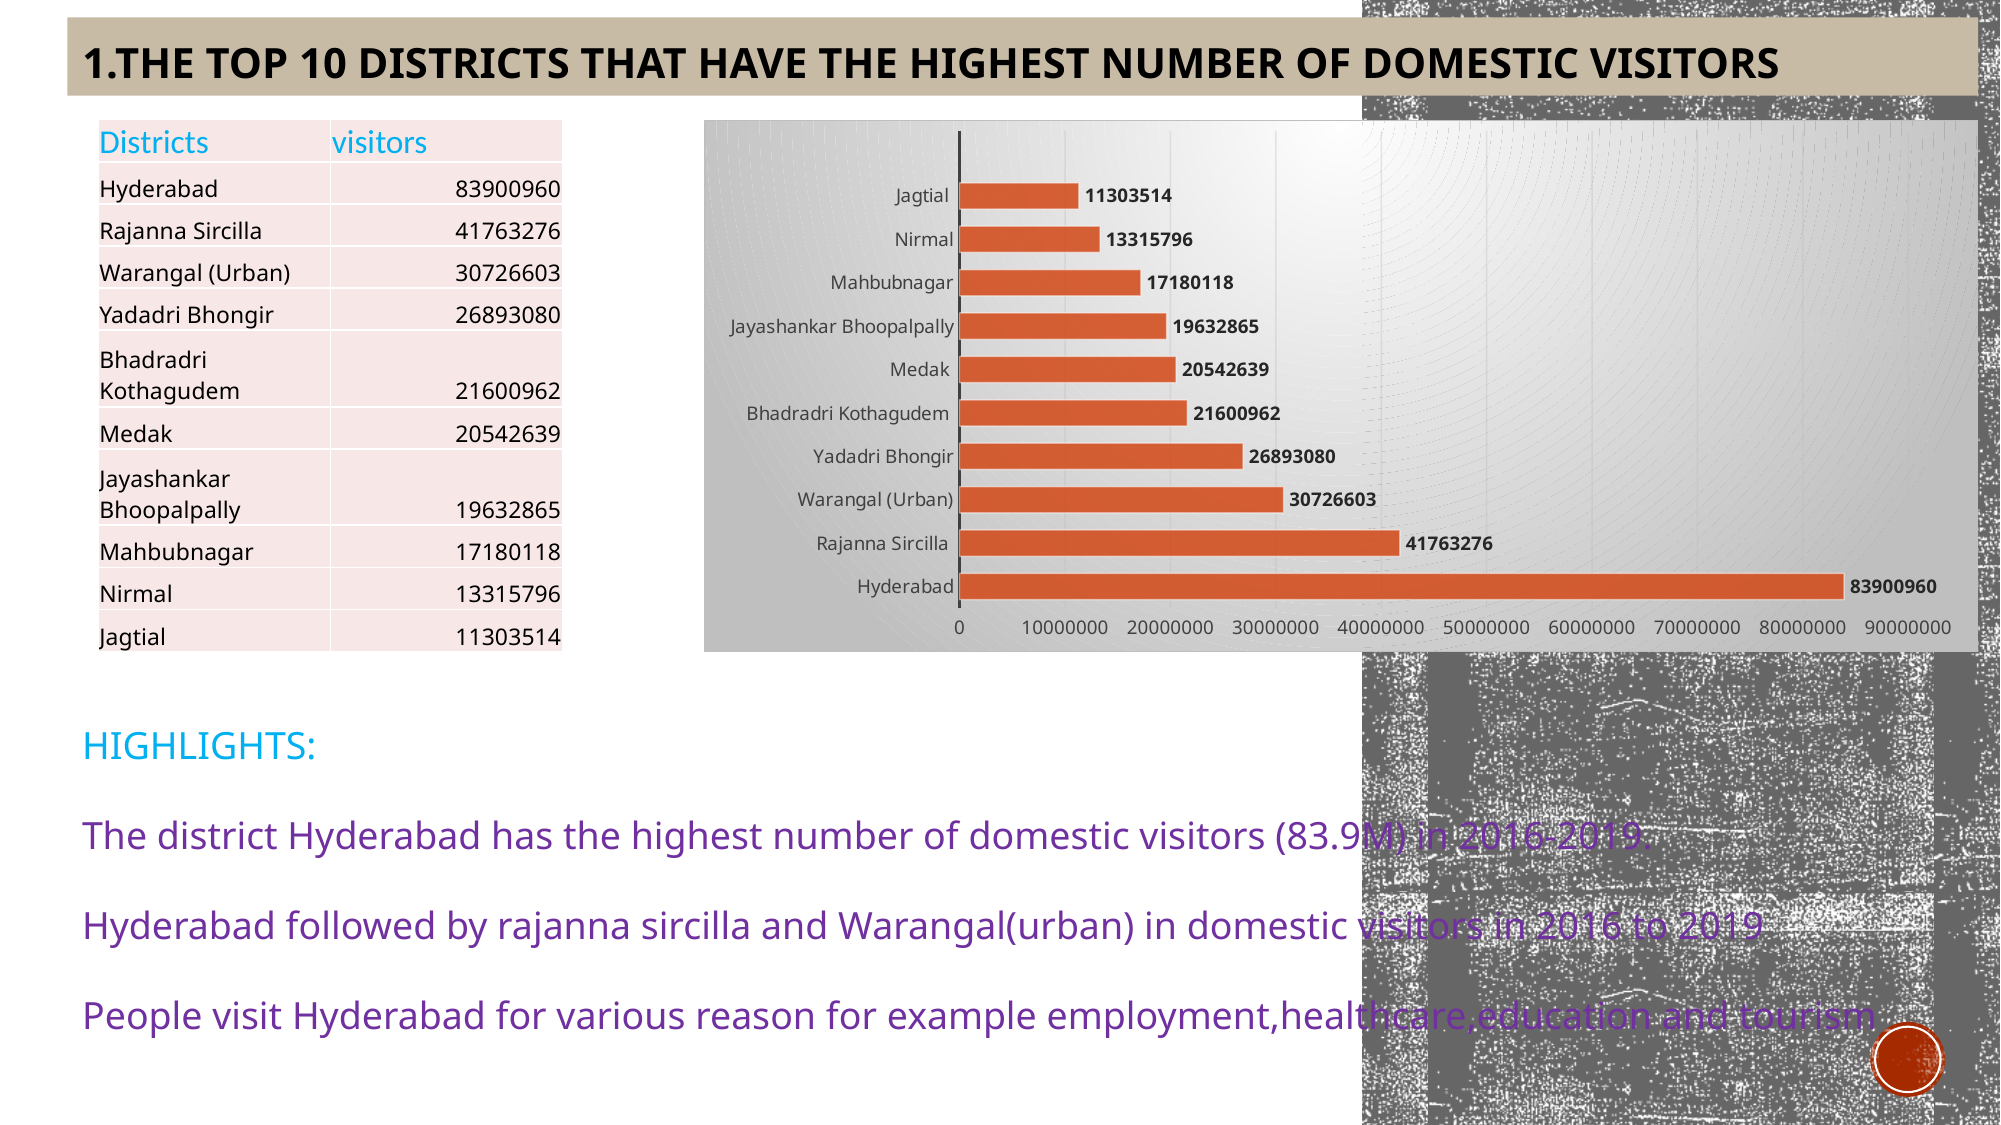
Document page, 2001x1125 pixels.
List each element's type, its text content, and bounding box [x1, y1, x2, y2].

table_header visitors [331, 120, 562, 161]
table_cell 19632865 [331, 450, 562, 524]
table_cell Yadadri Bhongir [99, 289, 330, 329]
table_cell Rajanna Sircilla [99, 205, 330, 245]
table_cell 13315796 [331, 568, 562, 609]
title 1.The top 10 districts that have the highest number of domestic visitors [67, 17, 1979, 96]
table_cell 21600962 [331, 331, 562, 406]
table_cell 83900960 [331, 163, 562, 203]
table_cell Nirmal [99, 568, 330, 609]
table_cell Warangal (Urban) [99, 247, 330, 287]
chart [704, 119, 1978, 650]
table_cell Bhadradri Kothagudem [99, 331, 330, 406]
table_cell 17180118 [331, 526, 562, 567]
table_cell Hyderabad [99, 163, 330, 203]
text_box HIGHLIGHTS: The district Hyderabad has the highest number of domestic visitors (83.9M) in 2016-2019. Hyderabad followed by rajanna sircilla and Warangal(urban) in domestic visitors in 2016 to 2019 People visit Hyderabad for various reason for example employment,healthcare,education and tourism [67, 715, 1979, 1045]
table_cell 20542639 [331, 408, 562, 448]
table_cell 11303514 [331, 610, 562, 651]
table_cell Jayashankar Bhoopalpally [99, 450, 330, 524]
table_cell Jagtial [99, 610, 330, 651]
table_cell Medak [99, 408, 330, 448]
table_cell Mahbubnagar [99, 526, 330, 567]
table_cell 41763276 [331, 205, 562, 245]
table_cell 26893080 [331, 289, 562, 329]
table_cell 30726603 [331, 247, 562, 287]
table_header Districts [99, 120, 330, 161]
table_cell 4960632 [1362, 0, 2000, 1125]
